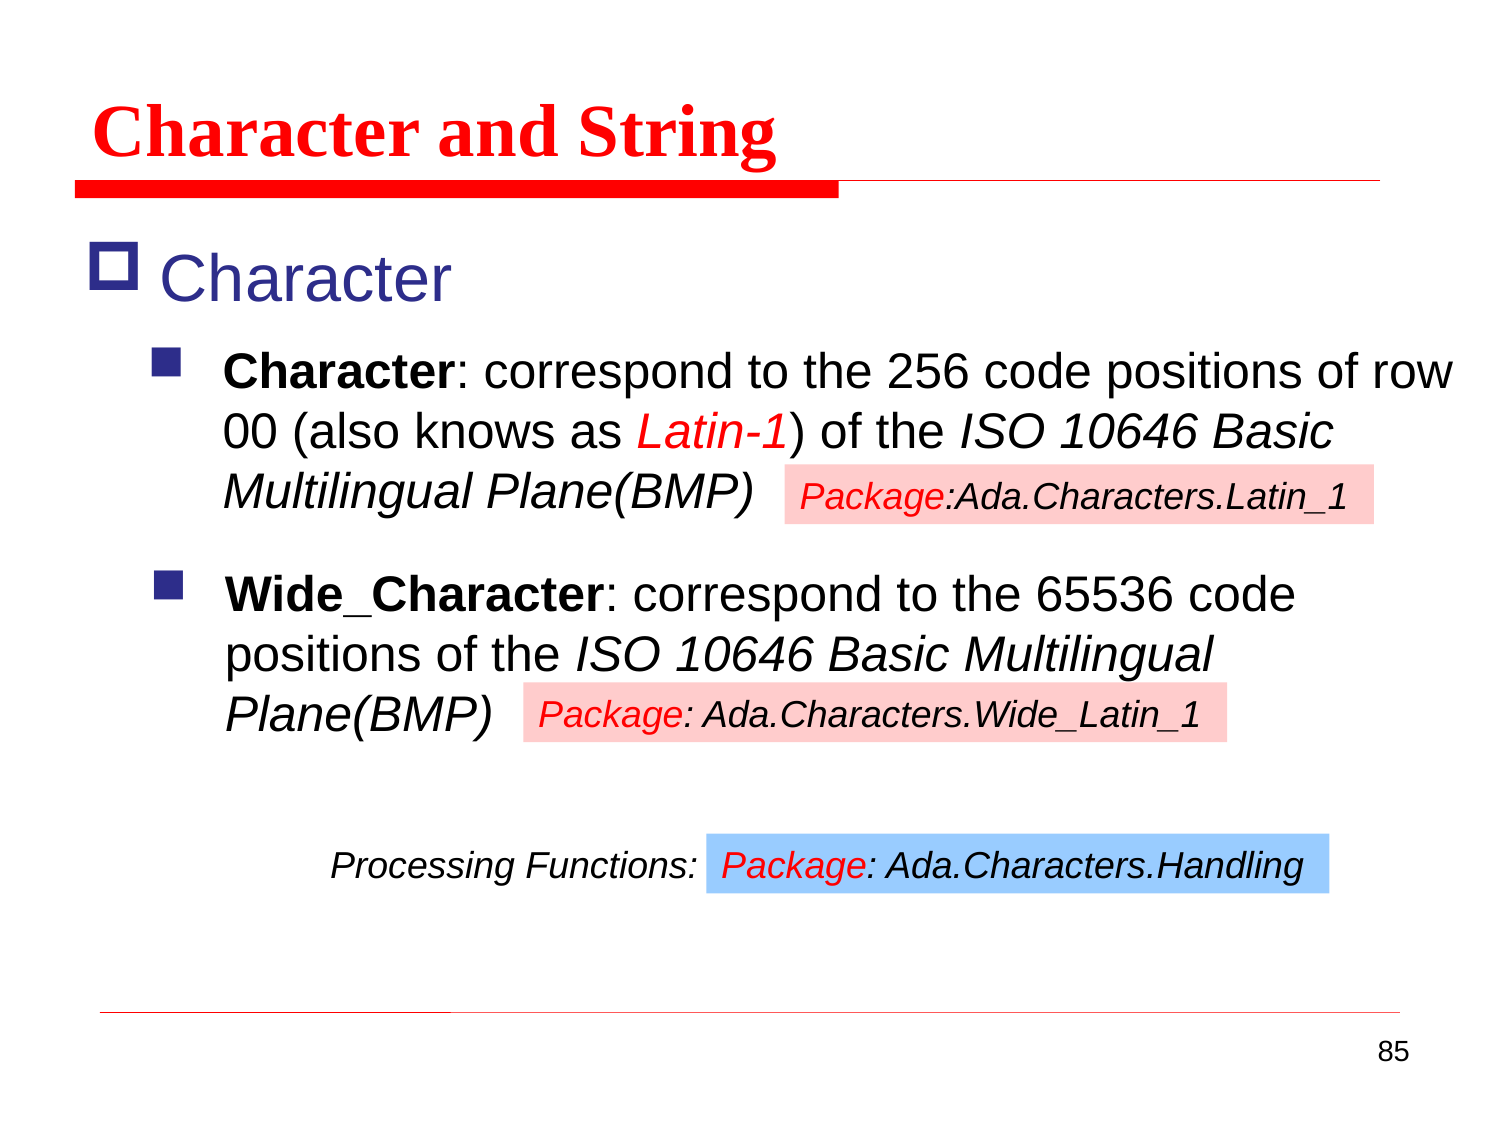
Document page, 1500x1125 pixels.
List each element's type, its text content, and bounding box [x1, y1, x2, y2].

slide_number 85 [1074, 1024, 1426, 1103]
text_box Package: Ada.Characters.Handling [724, 833, 1330, 894]
text_box Character [84, 264, 453, 315]
text_box Package: Ada.Characters.Wide_Latin_1 [523, 682, 1228, 743]
text_box Processing Functions: [315, 833, 724, 894]
text_box Character: correspond to the 256 code positions of row 00 (also knows as Latin-1) of the ISO 10646 Basic Multilingual Plane(BMP) [147, 338, 1459, 519]
text_box Package:Ada.Characters.Latin_1 [784, 464, 1374, 525]
text_box Character and String [91, 101, 779, 172]
text_box Wide_Character: correspond to the 65536 code positions of the ISO 10646 Basic Multilingual Plane(BMP) [149, 561, 1461, 742]
